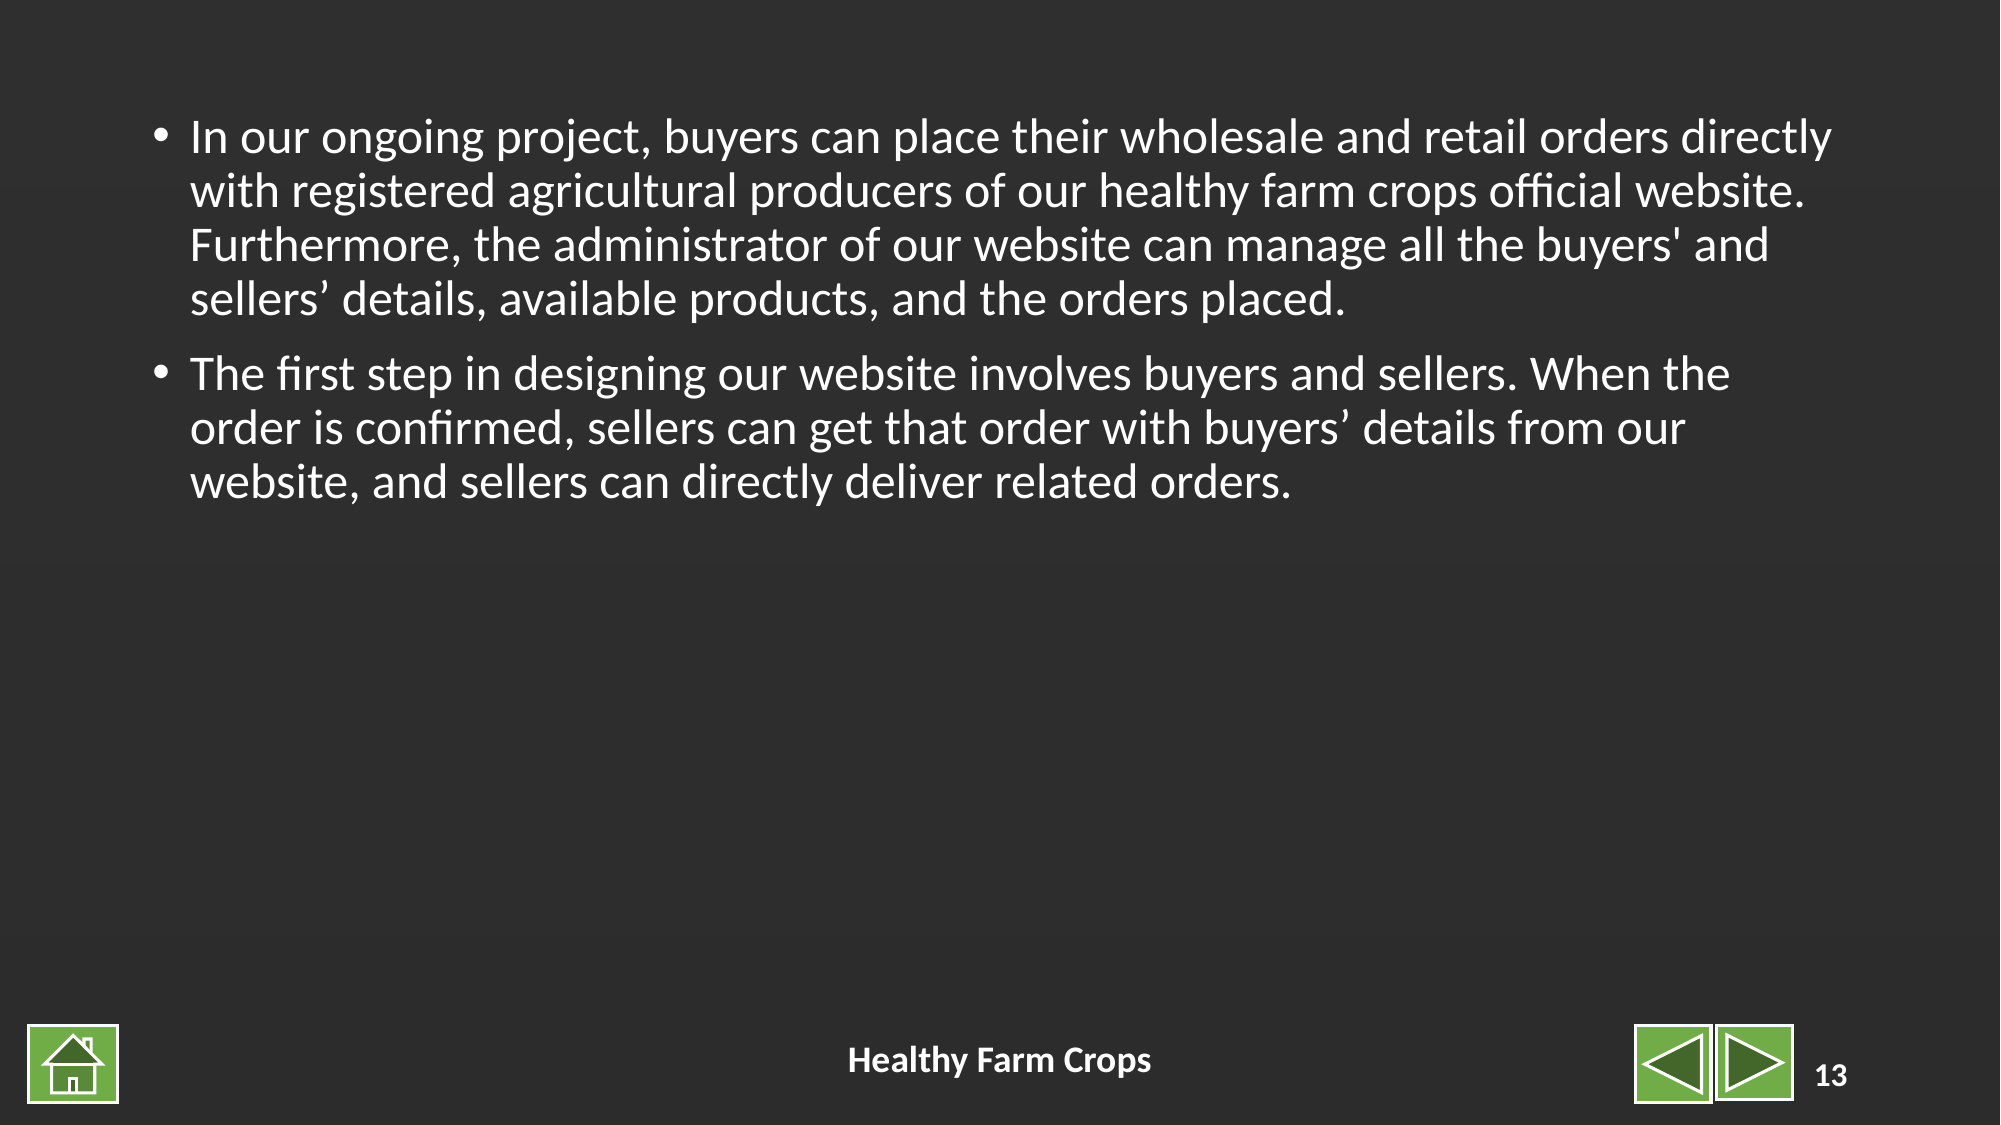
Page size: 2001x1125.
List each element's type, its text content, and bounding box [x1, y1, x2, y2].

slide_number 13 [1793, 1042, 1863, 1103]
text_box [28, 1025, 1793, 1103]
list In our ongoing project, buyers can place their wholesale and retail orders directly with registered agricultural producers of our healthy farm crops official website. Furthermore, the administrator of our website can manage all the buyers' and sellers’ details, available products, and the orders placed. The first step in designing our website involves buyers and sellers. When the order is confirmed, sellers can get that order with buyers’ details from our website, and sellers can directly deliver related orders. [137, 103, 1863, 1014]
